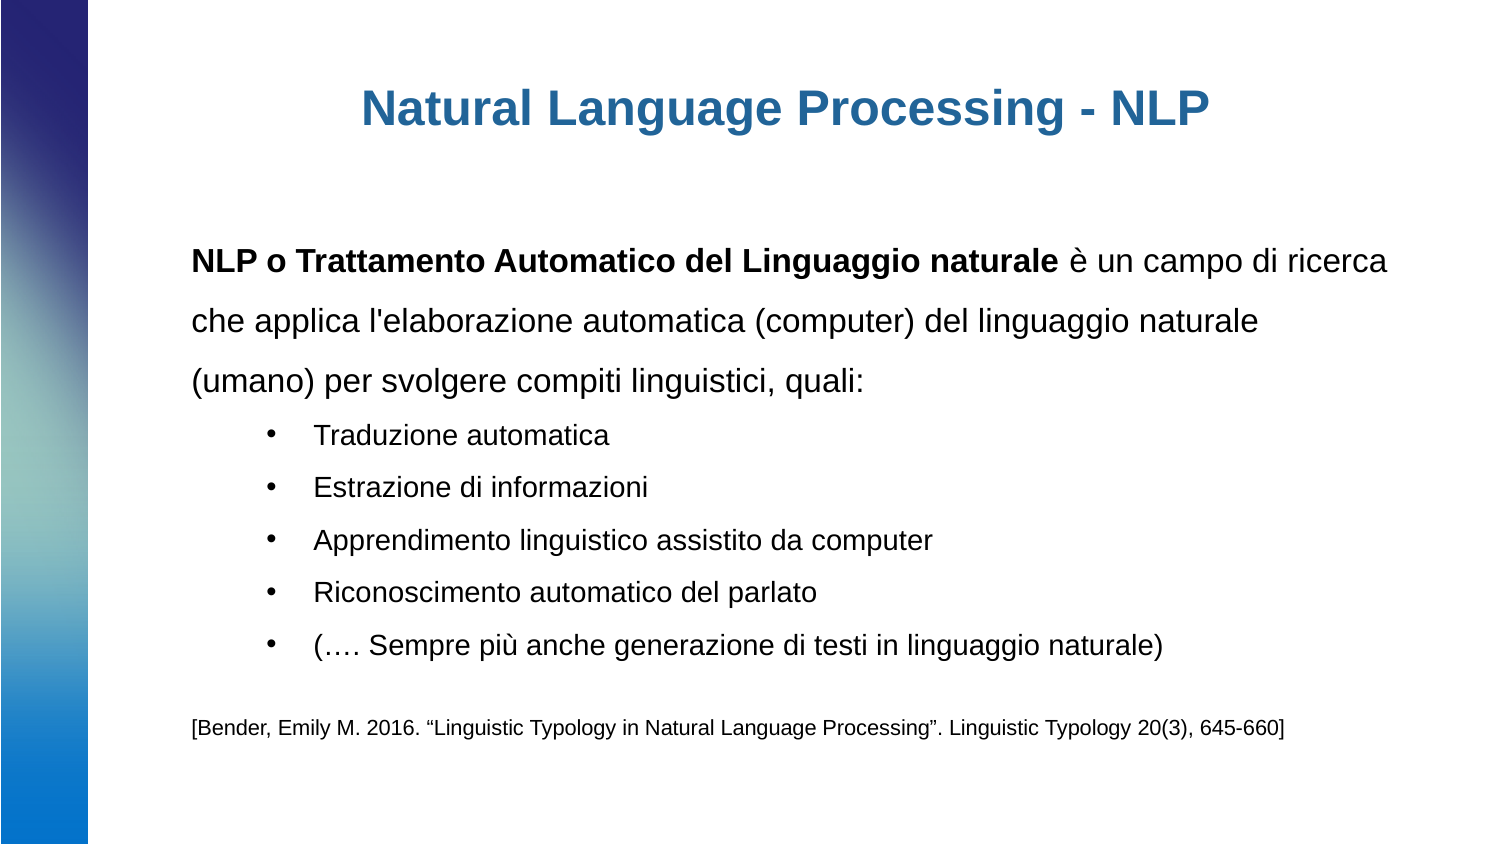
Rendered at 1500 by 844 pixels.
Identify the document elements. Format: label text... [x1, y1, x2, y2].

text_box NLP o Trattamento Automatico del Linguaggio naturale è un campo di ricerca che applica l'elaborazione automatica (computer) del linguaggio naturale (umano) per svolgere compiti linguistici, quali: Traduzione automatica Estrazione di informazioni Apprendimento linguistico assistito da computer Riconoscimento automatico del parlato (…. Sempre più anche generazione di testi in linguaggio naturale) [Bender, Emily M. 2016. “Linguistic Typology in Natural Language Processing”. Linguistic Typology 20(3), 645-660] [176, 211, 1404, 783]
picture [1, 0, 89, 844]
title Natural Language Processing - NLP [195, 51, 1376, 162]
